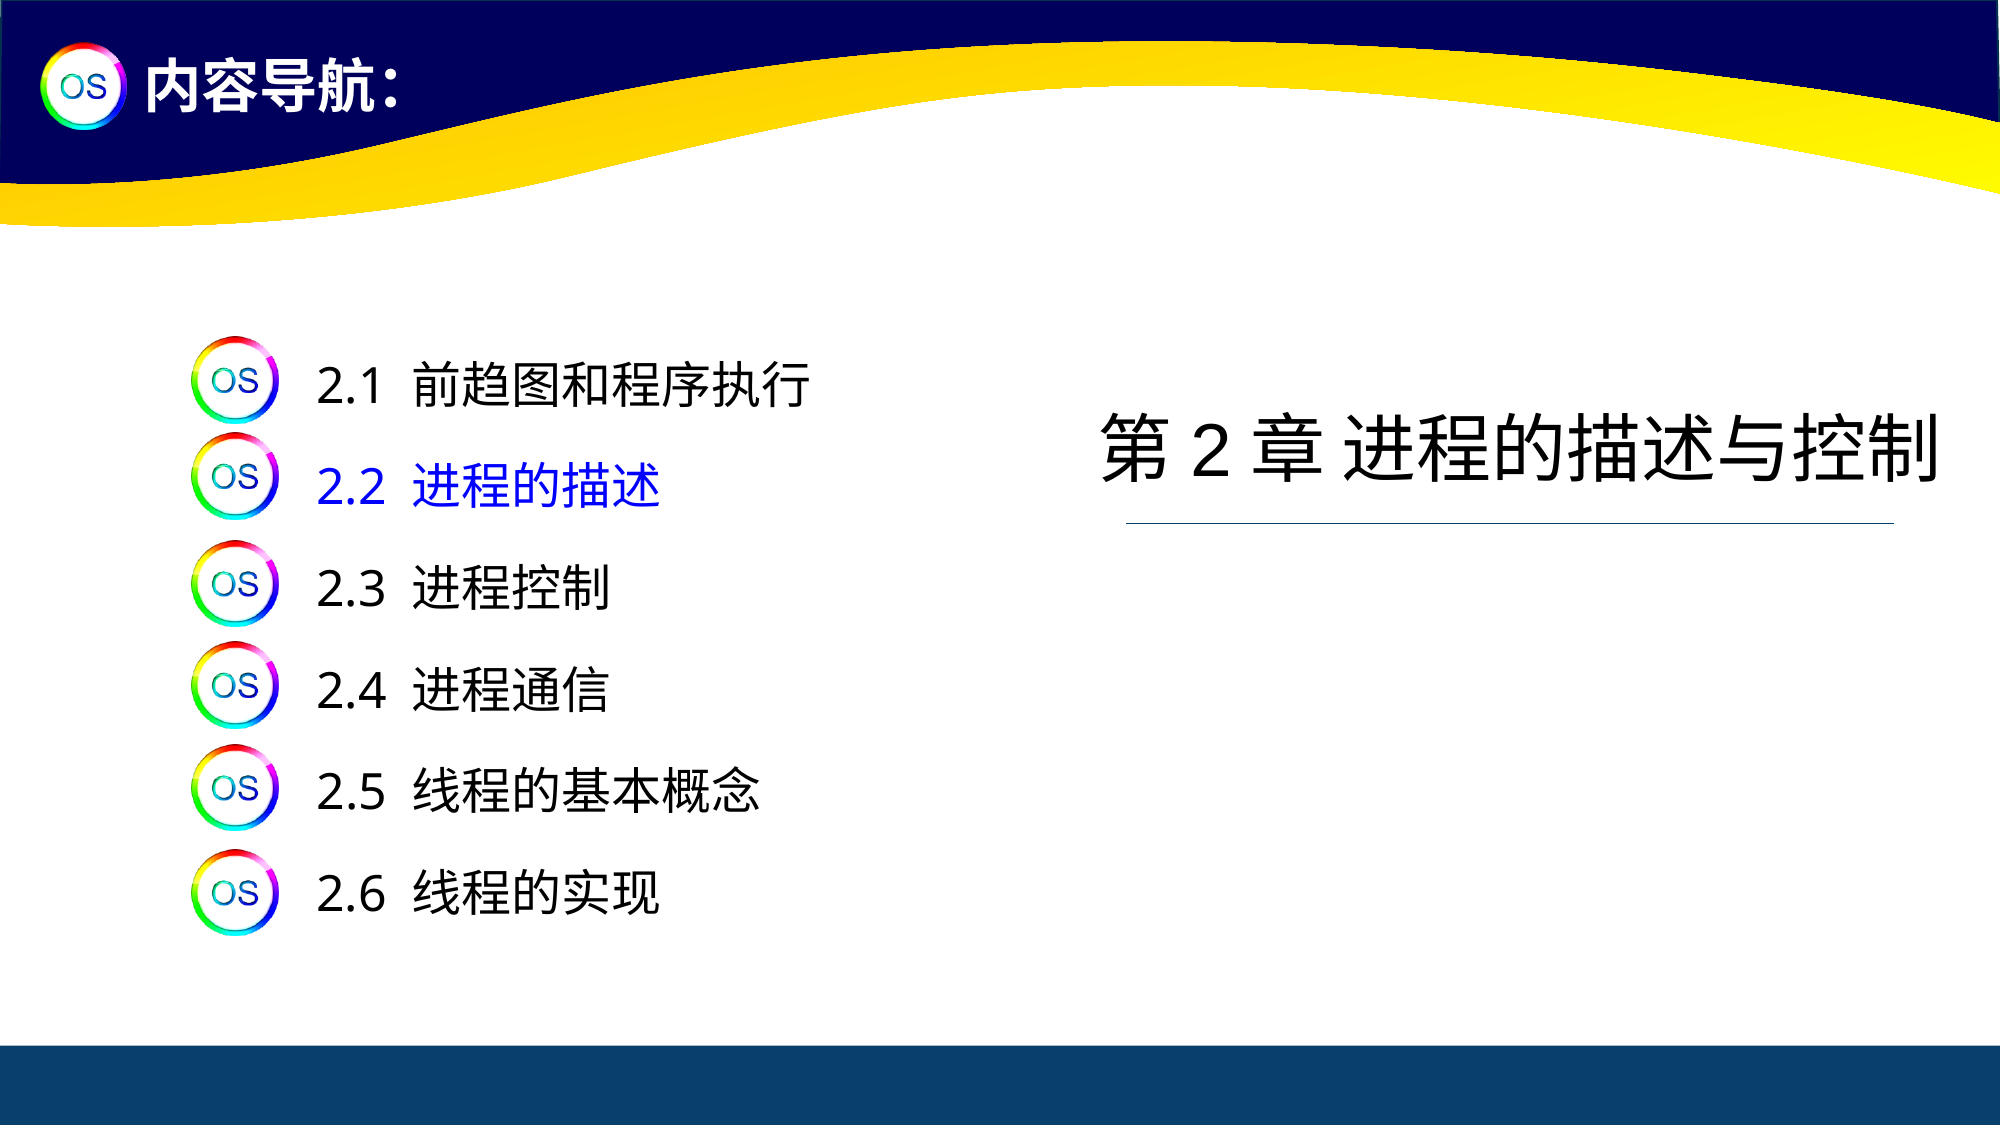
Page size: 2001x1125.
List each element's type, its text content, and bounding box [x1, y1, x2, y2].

text_box 2.6 线程的实现 [301, 853, 906, 929]
text_box 2.1 前趋图和程序执行 [301, 345, 874, 421]
text_box 第2章 进程的描述与控制 [1082, 394, 1957, 500]
picture [40, 42, 127, 130]
text_box 2.5 线程的基本概念 [301, 752, 854, 827]
picture [191, 849, 279, 936]
text_box [0, 0, 2000, 184]
picture [191, 432, 279, 520]
text_box [0, 41, 2000, 227]
picture [191, 540, 279, 627]
picture [191, 641, 279, 729]
text_box 2.2 进程的描述 [301, 447, 906, 523]
picture [191, 336, 279, 424]
text_box 内容导航： [128, 42, 450, 127]
text_box Date [109, 919, 1890, 968]
text_box [0, 1045, 2000, 1125]
text_box 2.4 进程通信 [301, 650, 874, 726]
text_box 2.3 进程控制 [301, 549, 874, 624]
picture [191, 744, 279, 831]
